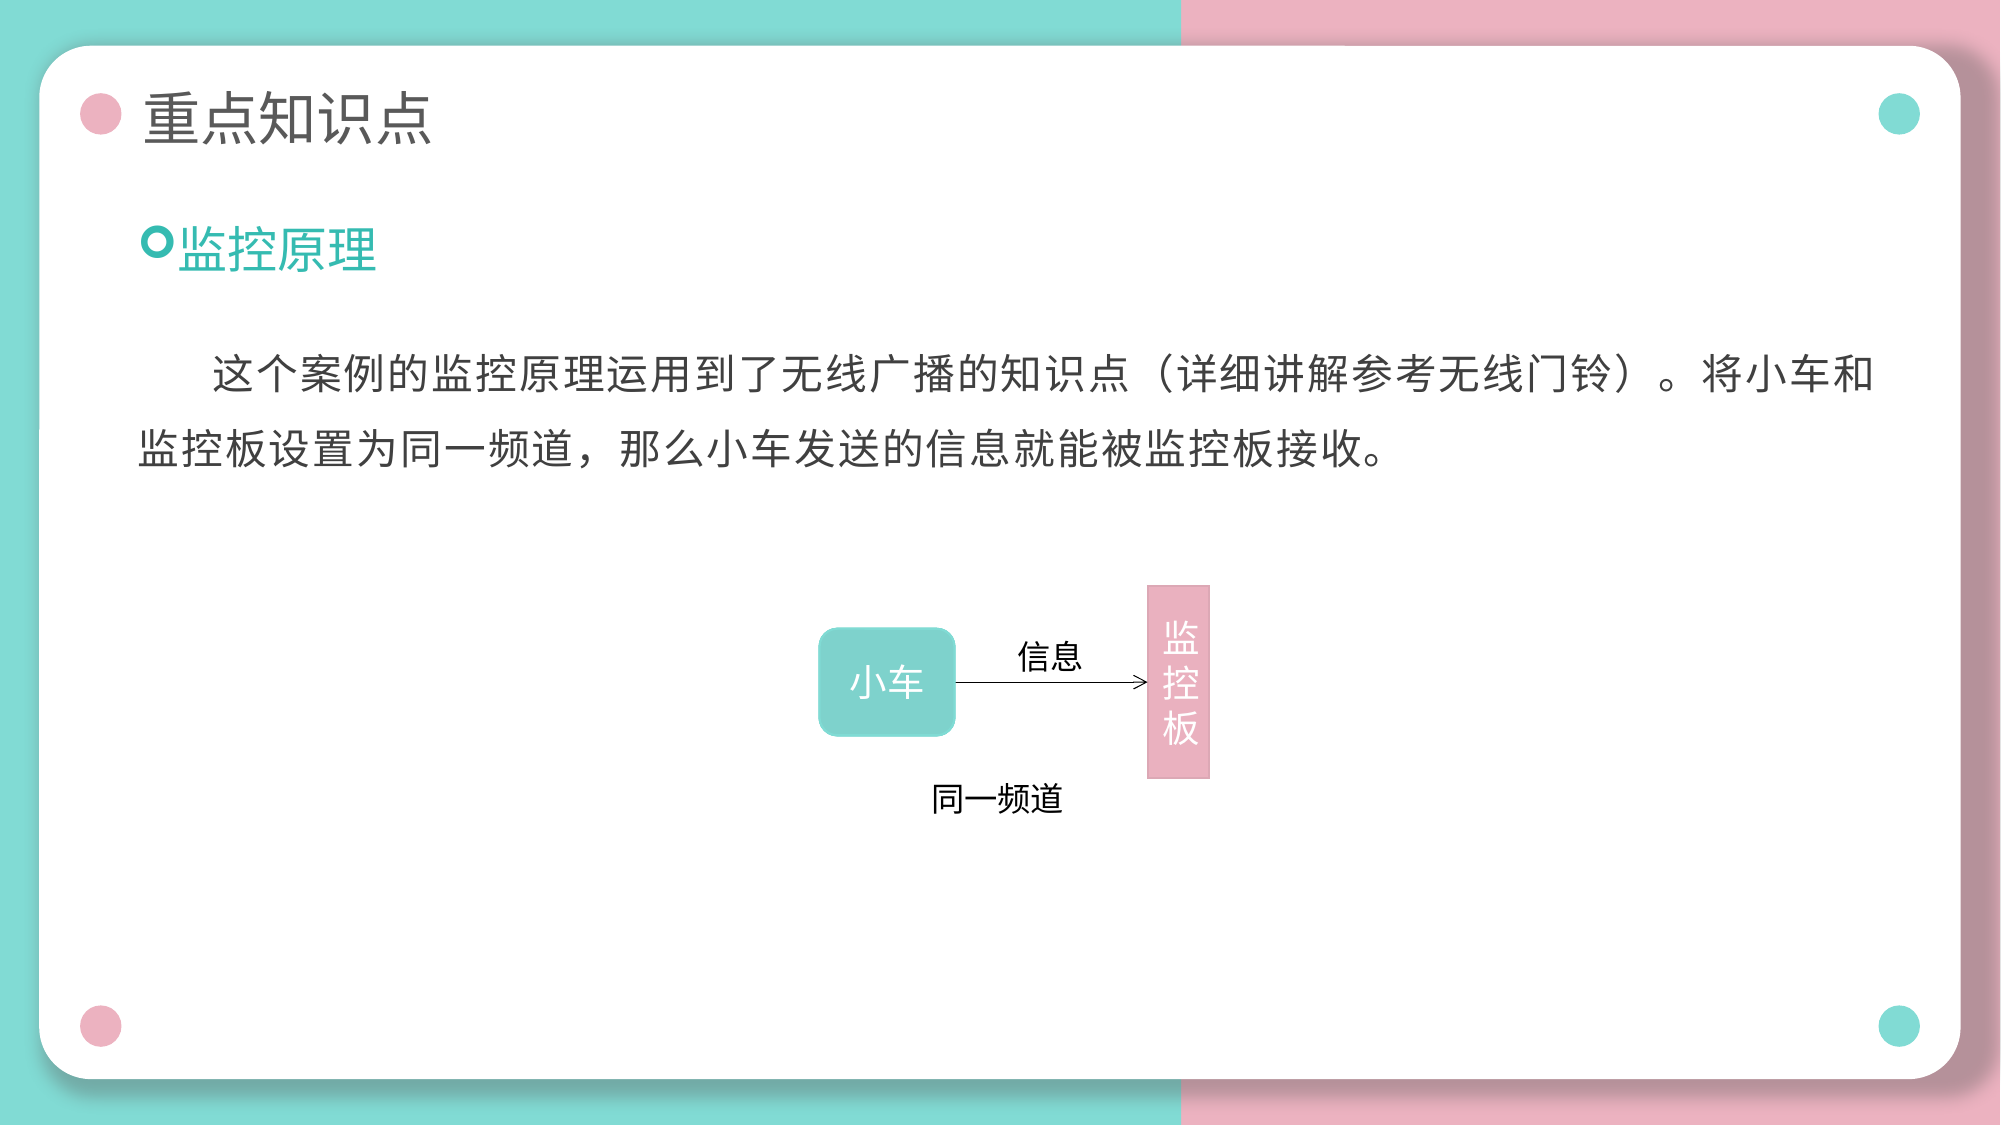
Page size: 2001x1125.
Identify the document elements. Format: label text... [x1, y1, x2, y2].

text_box 这个案例的监控原理运用到了无线广播的知识点（详细讲解参考无线门铃）。将小车和监控板设置为同一频道，那么小车发送的信息就能被监控板接收。 [137, 315, 1892, 481]
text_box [819, 586, 1210, 819]
text_box 监控原理 [137, 210, 1354, 286]
title 重点知识点 [142, 82, 981, 161]
